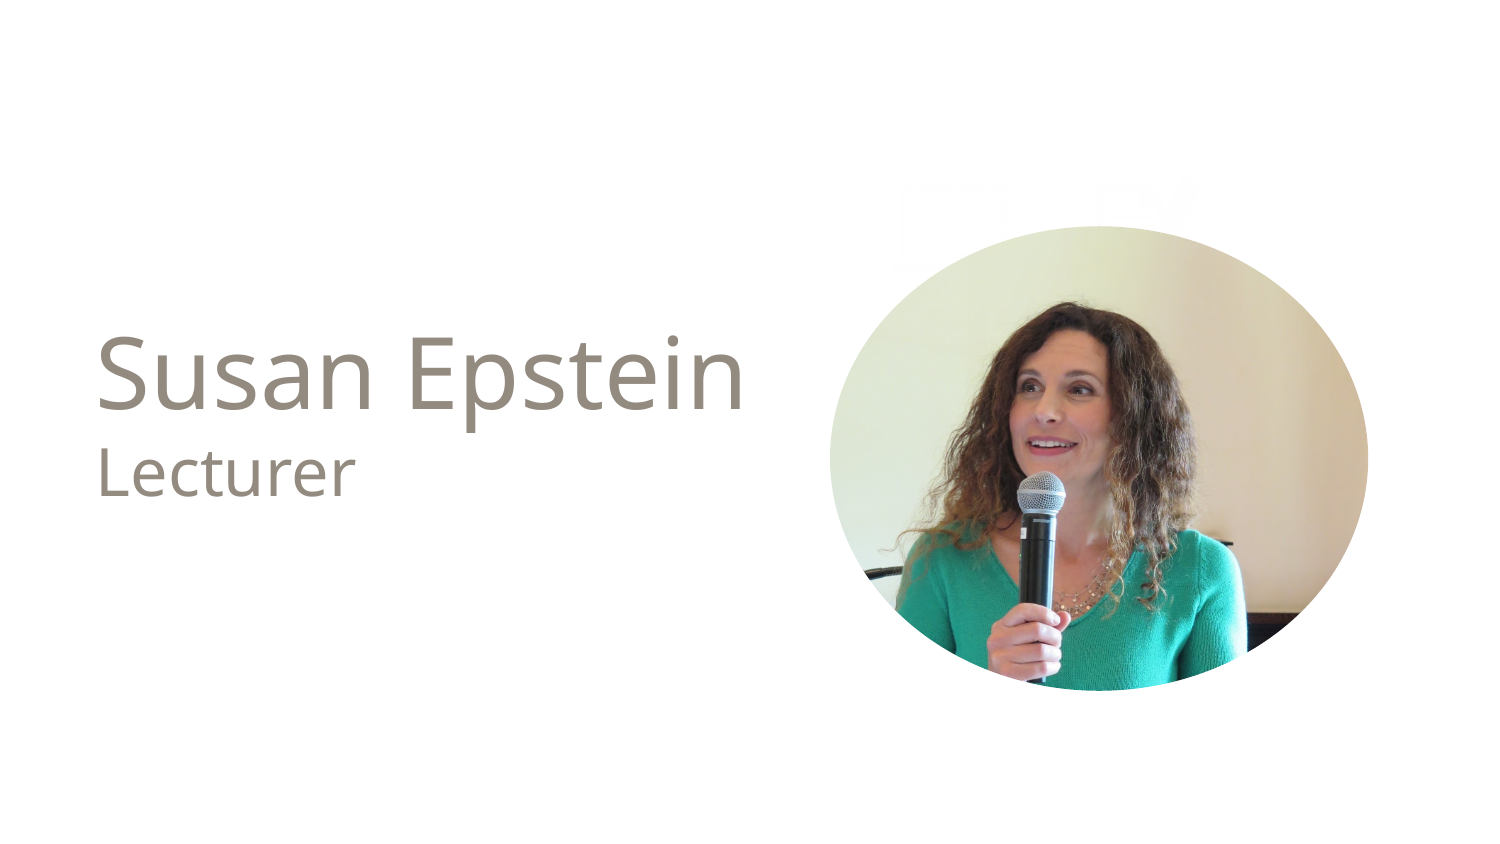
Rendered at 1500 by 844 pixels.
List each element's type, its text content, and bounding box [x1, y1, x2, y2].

picture [829, 150, 1369, 691]
title Susan Epstein Lecturer [80, 73, 1125, 745]
